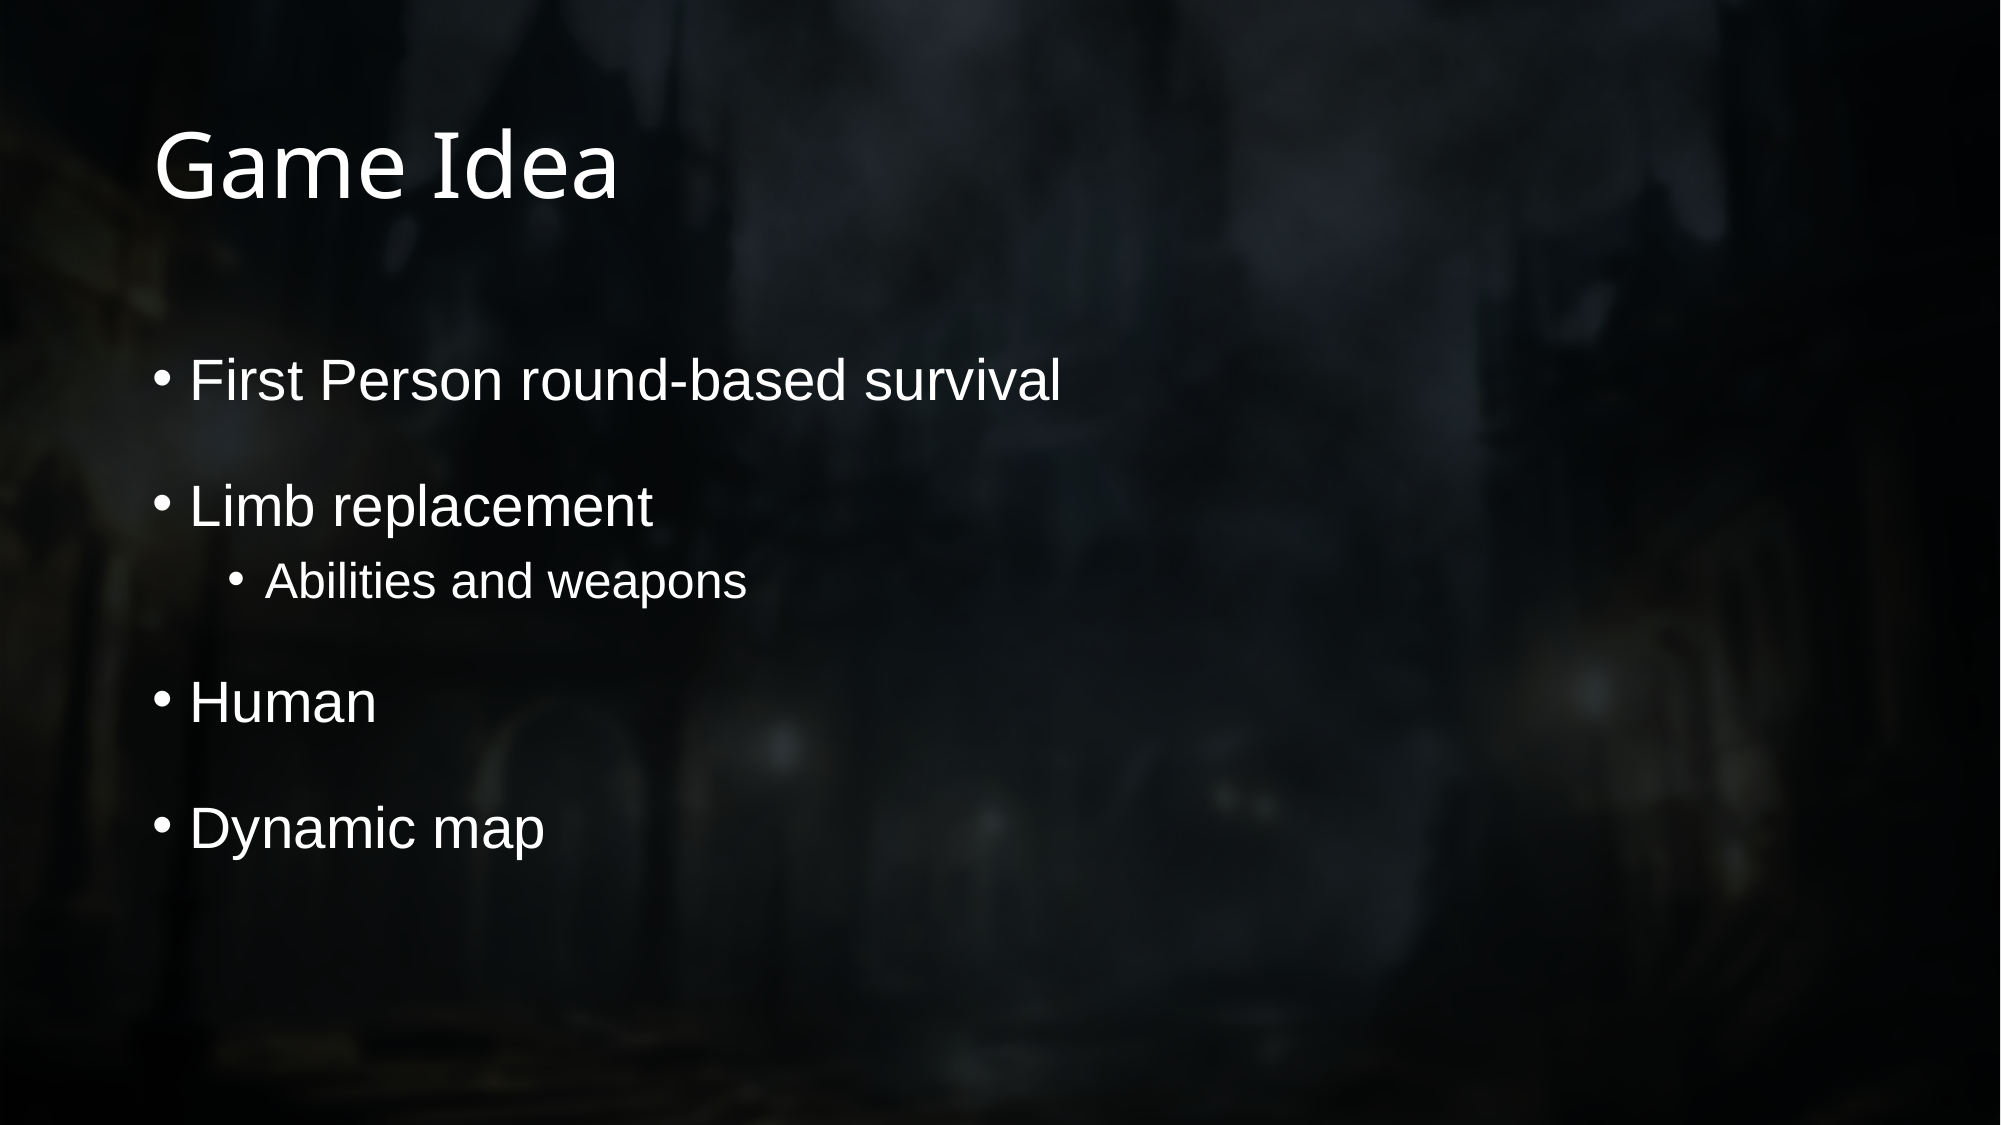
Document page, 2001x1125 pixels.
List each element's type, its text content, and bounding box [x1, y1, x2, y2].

title Game Idea [137, 59, 1863, 278]
list First Person round-based survival Limb replacement Abilities and weapons Human Dynamic map [137, 299, 1863, 1014]
picture [0, 0, 2001, 1125]
